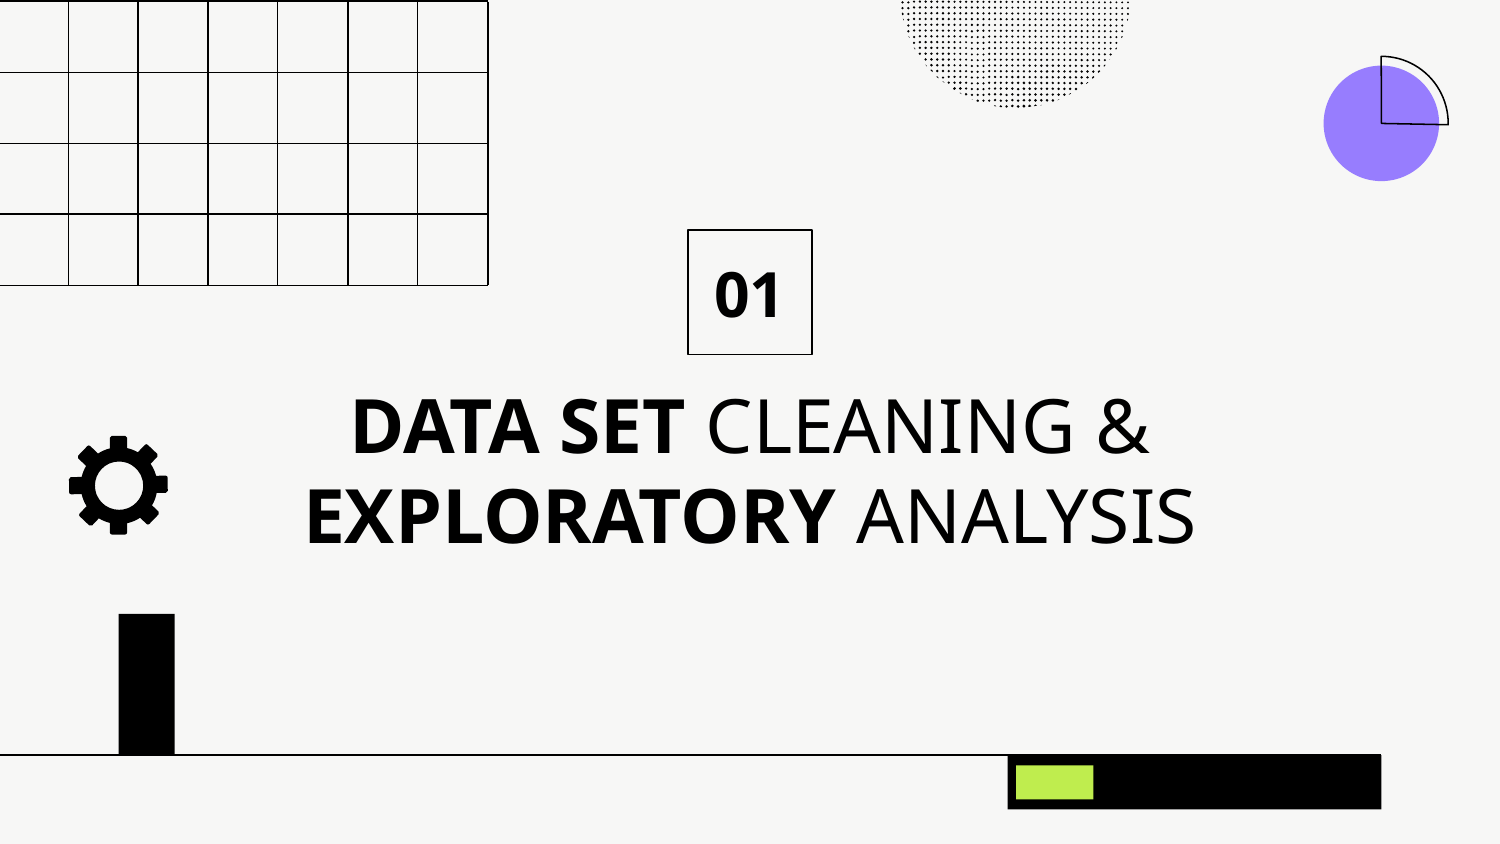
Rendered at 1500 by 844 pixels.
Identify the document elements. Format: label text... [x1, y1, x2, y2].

title 01 [687, 229, 813, 355]
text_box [1314, 56, 1449, 191]
title DATA SET CLEANING & EXPLORATORY ANALYSIS [196, 435, 1304, 574]
text_box [68, 435, 168, 535]
text_box [118, 613, 175, 756]
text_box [0, 0, 489, 286]
